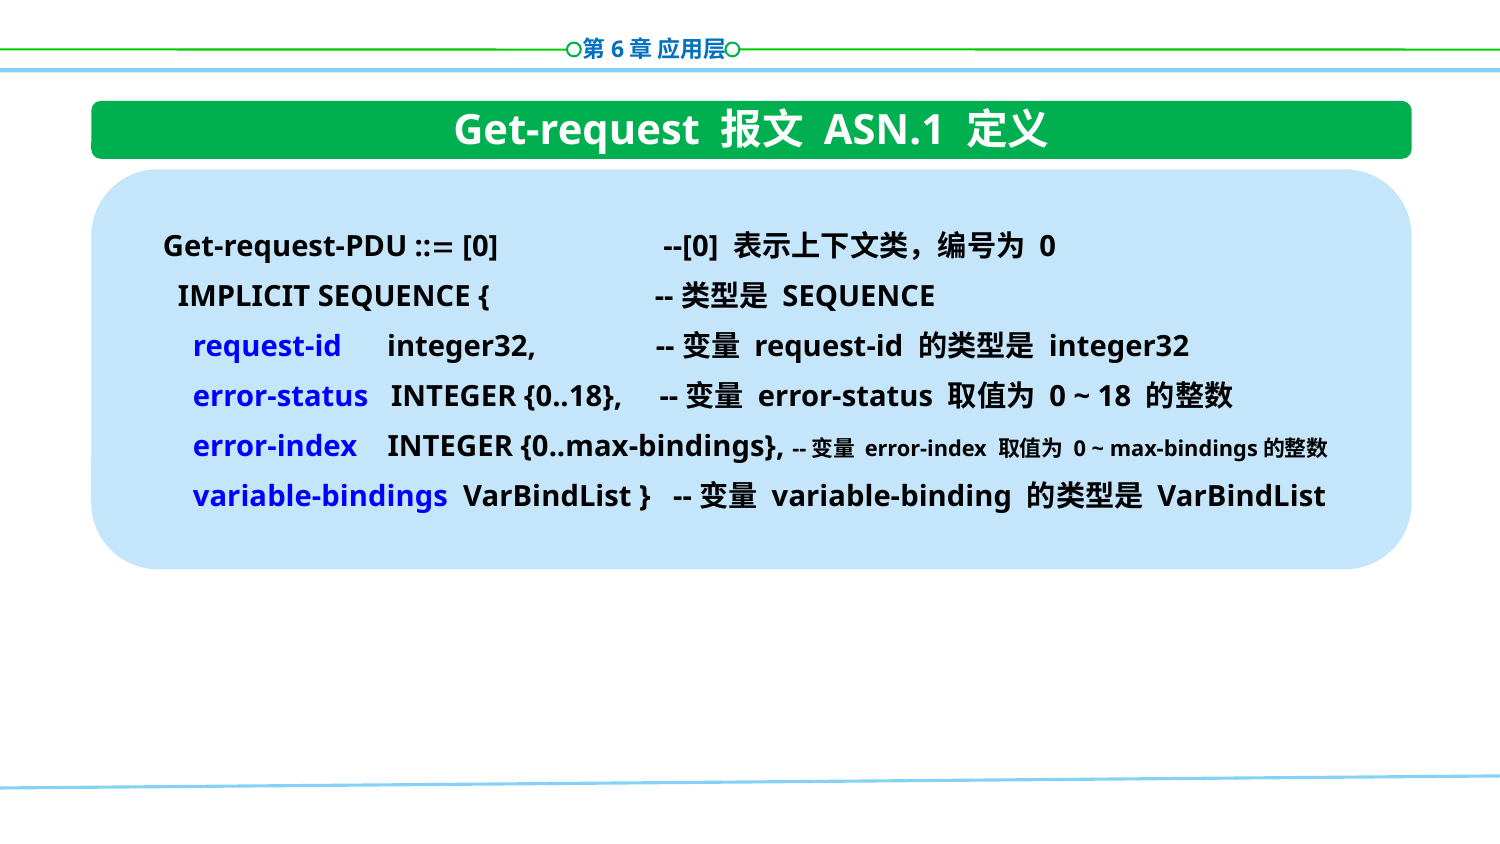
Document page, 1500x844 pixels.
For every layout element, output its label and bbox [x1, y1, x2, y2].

text_box [89, 167, 1414, 572]
text_box [91, 95, 1412, 161]
